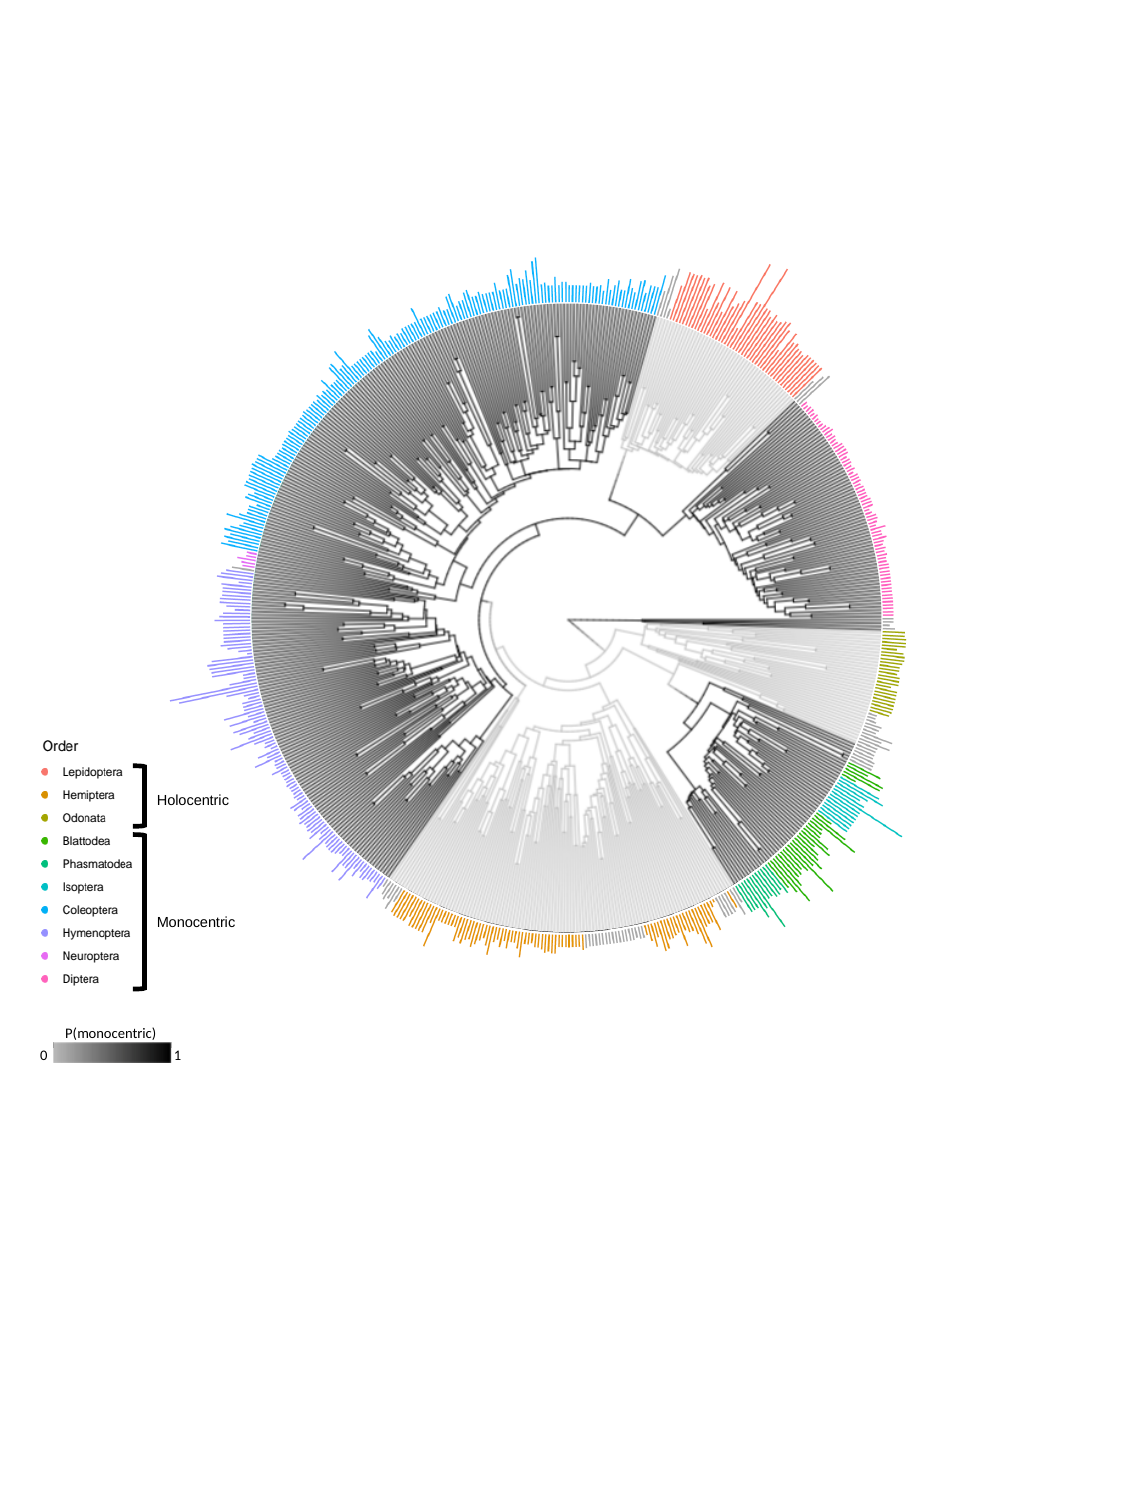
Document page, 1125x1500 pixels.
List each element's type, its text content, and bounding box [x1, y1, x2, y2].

text_box P(monocentric) 0 1 [18, 1016, 204, 1071]
picture [53, 1042, 172, 1063]
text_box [29, 730, 252, 1007]
picture [132, 217, 989, 1017]
